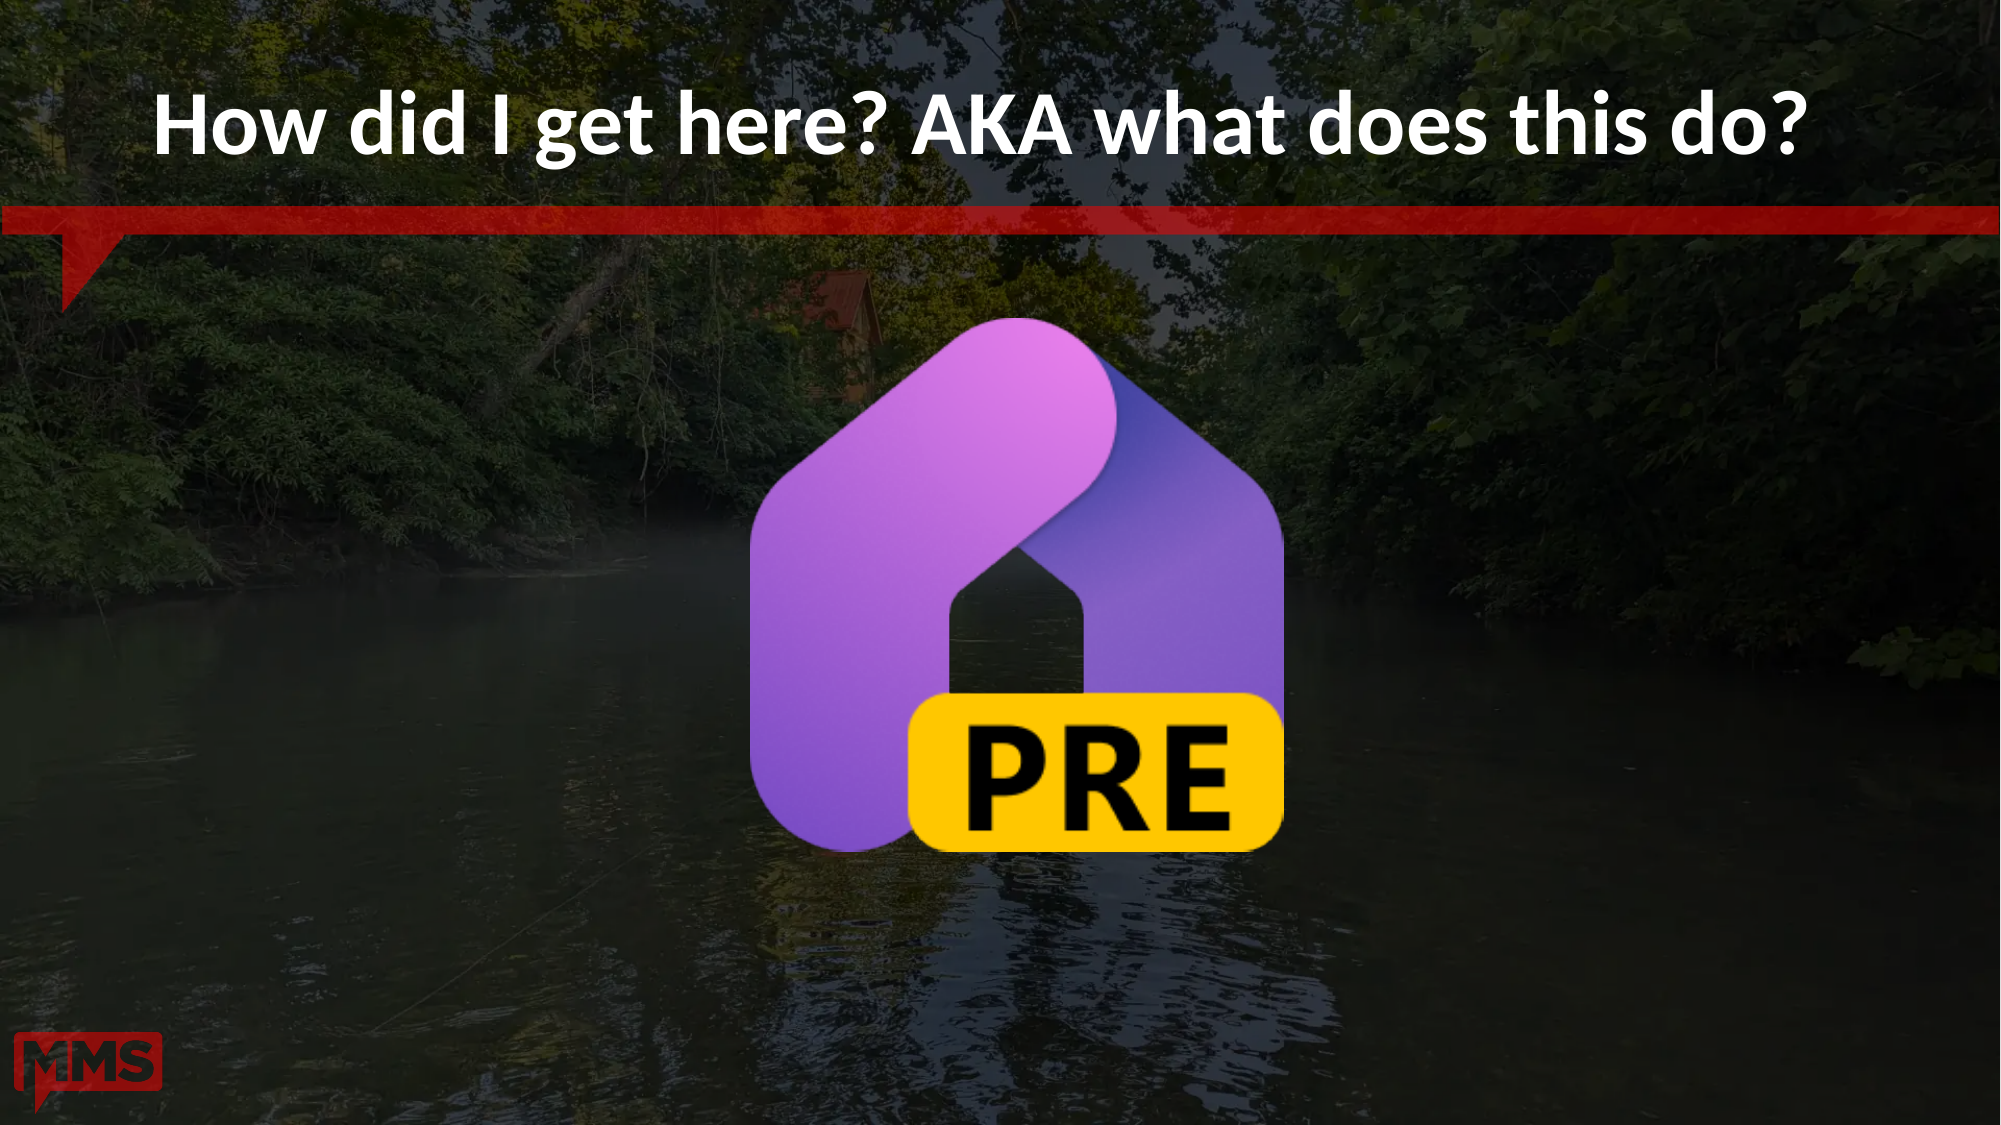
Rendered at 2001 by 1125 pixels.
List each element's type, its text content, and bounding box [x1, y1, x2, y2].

text_box [137, 247, 1163, 1014]
picture [0, 0, 2001, 1125]
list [749, 318, 1284, 853]
title How did I get here? AKA what does this do? [137, 59, 1863, 190]
